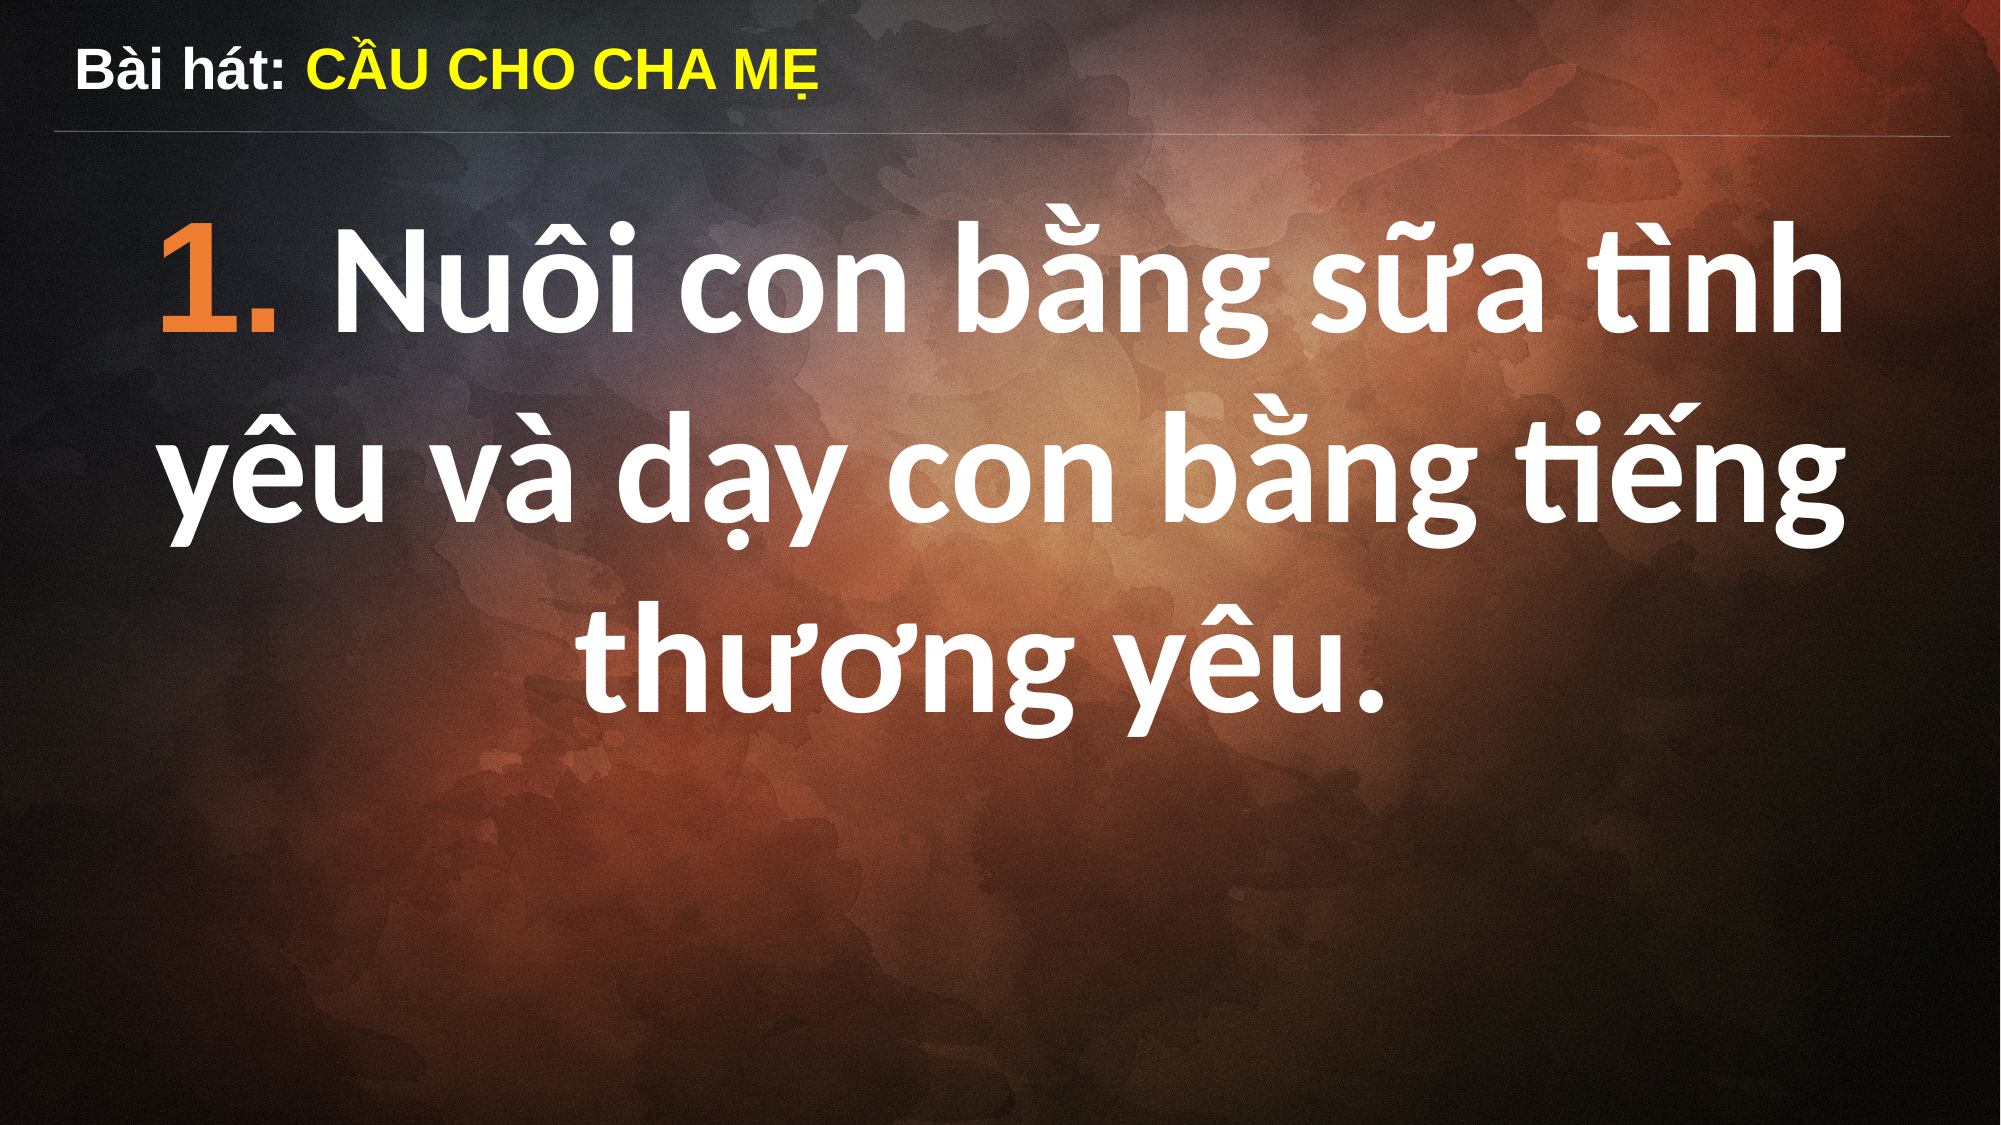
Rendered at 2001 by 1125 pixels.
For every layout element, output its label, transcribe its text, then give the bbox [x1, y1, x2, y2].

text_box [53, 131, 1950, 137]
text_box 1. Nuôi con bằng sữa tình yêu và dạy con bằng tiếng thương yêu. [53, 166, 1950, 752]
picture [0, 0, 2001, 1125]
subtitle Bài hát: CẦU CHO CHA MẸ [53, 31, 841, 118]
